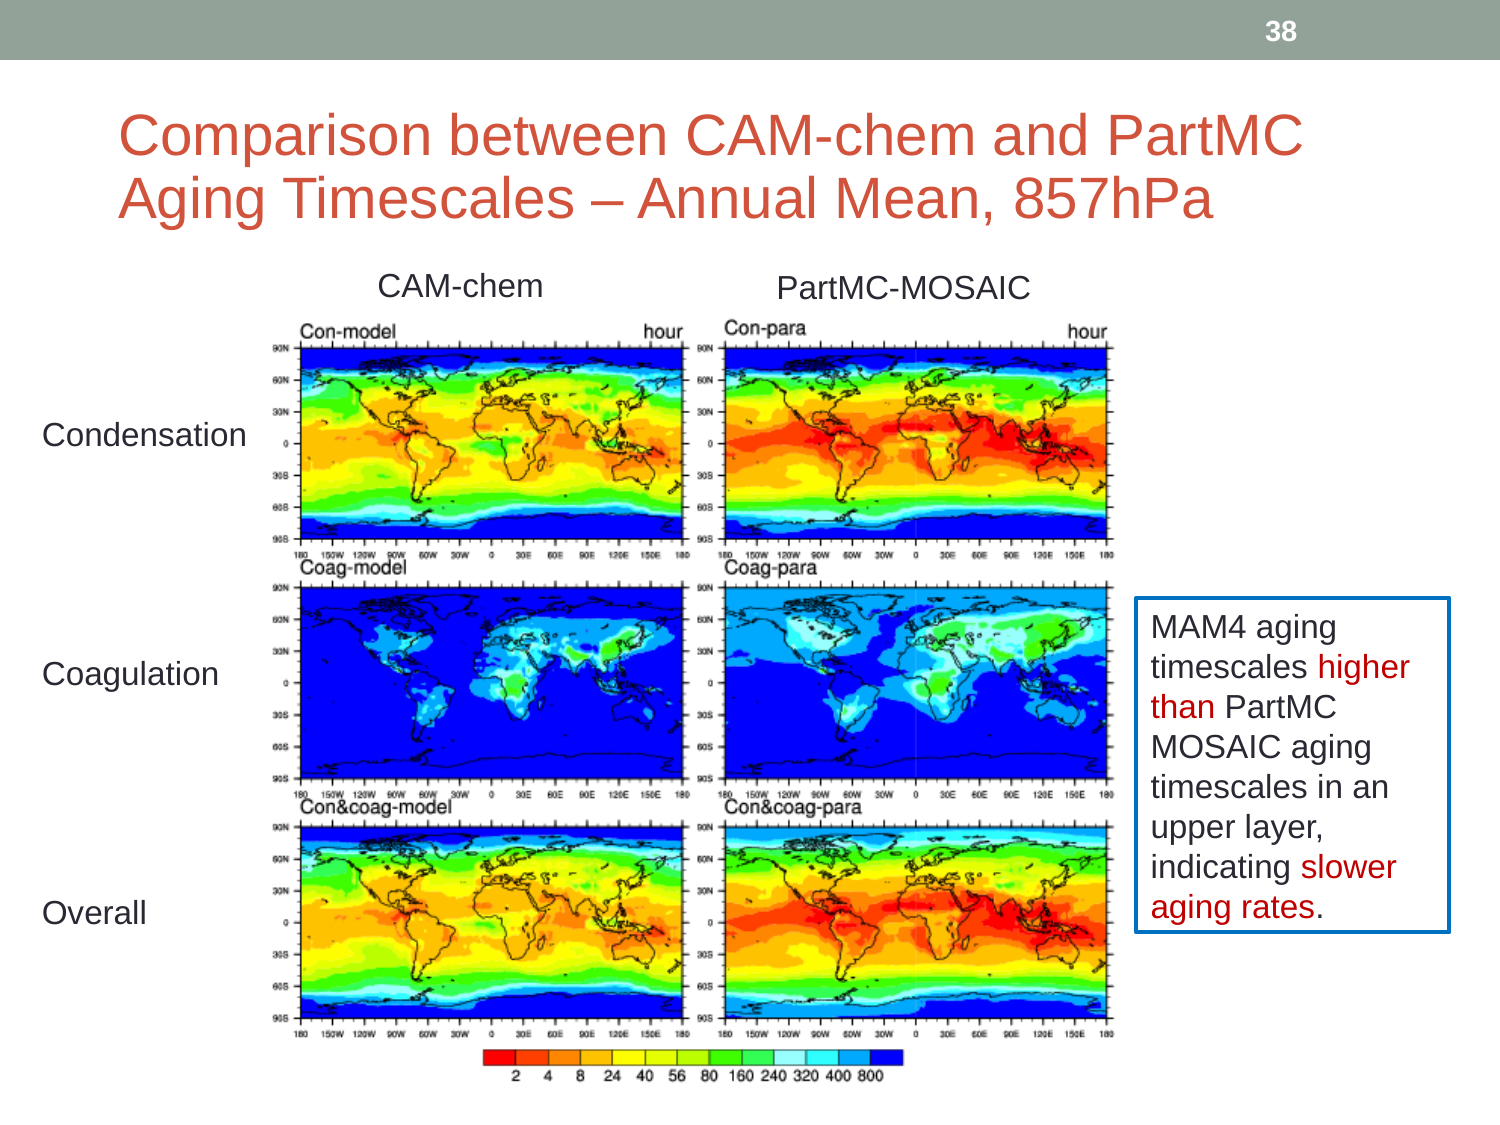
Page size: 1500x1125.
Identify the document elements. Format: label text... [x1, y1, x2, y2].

picture [261, 295, 1137, 1107]
text_box Comparison between CAM-chem and PartMC Aging Timescales – Annual Mean, 857hPa [103, 59, 1397, 278]
text_box MAM4 aging timescales higher than PartMC MOSAIC aging timescales in an upper layer, indicating slower aging rates. [1145, 598, 1450, 933]
text_box Condensation Coagulation Overall [27, 405, 258, 940]
text_box PartMC-MOSAIC [761, 278, 1047, 292]
text_box CAM-chem [362, 278, 559, 292]
slide_number 38 [1250, 3, 1425, 57]
